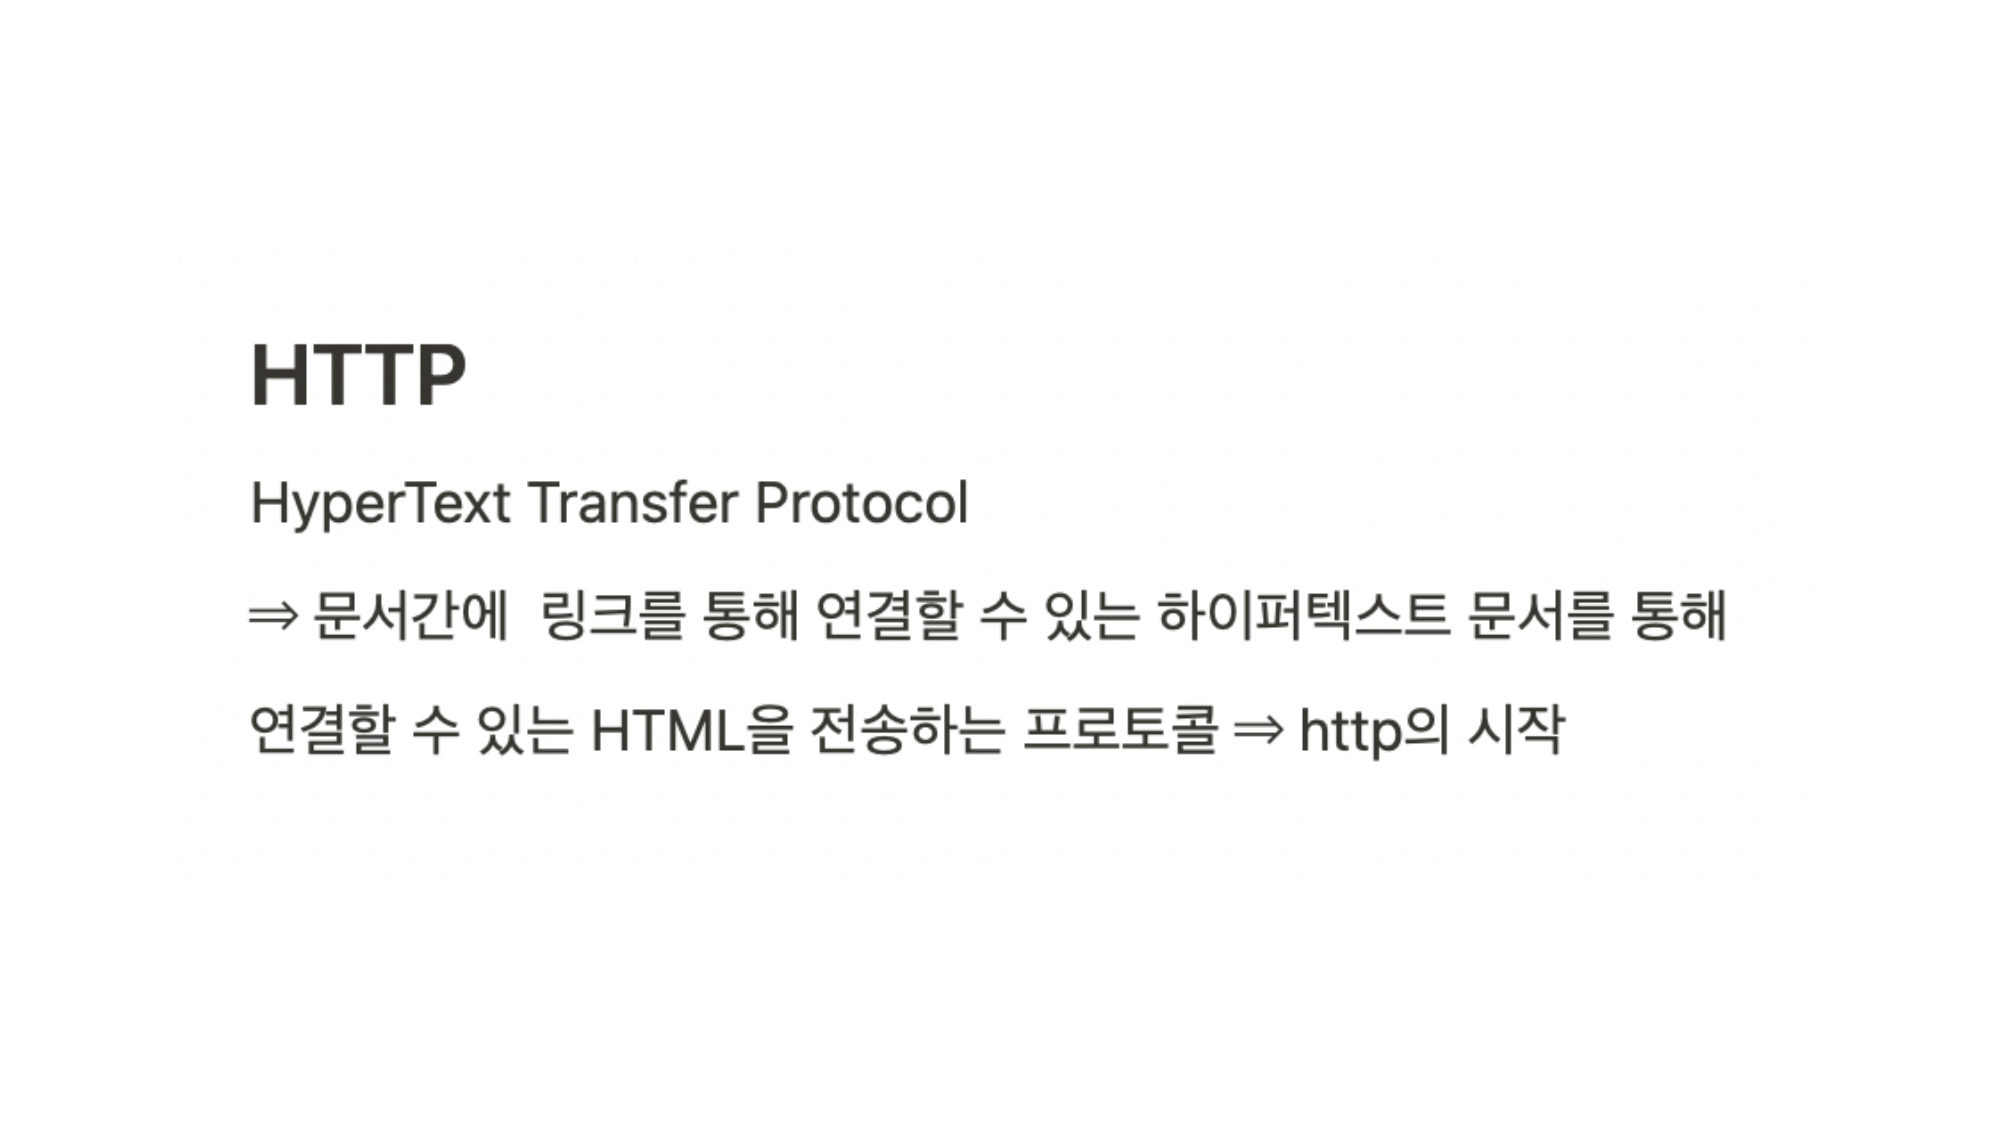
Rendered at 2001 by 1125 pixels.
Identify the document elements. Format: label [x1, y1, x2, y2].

picture [175, 243, 1825, 882]
